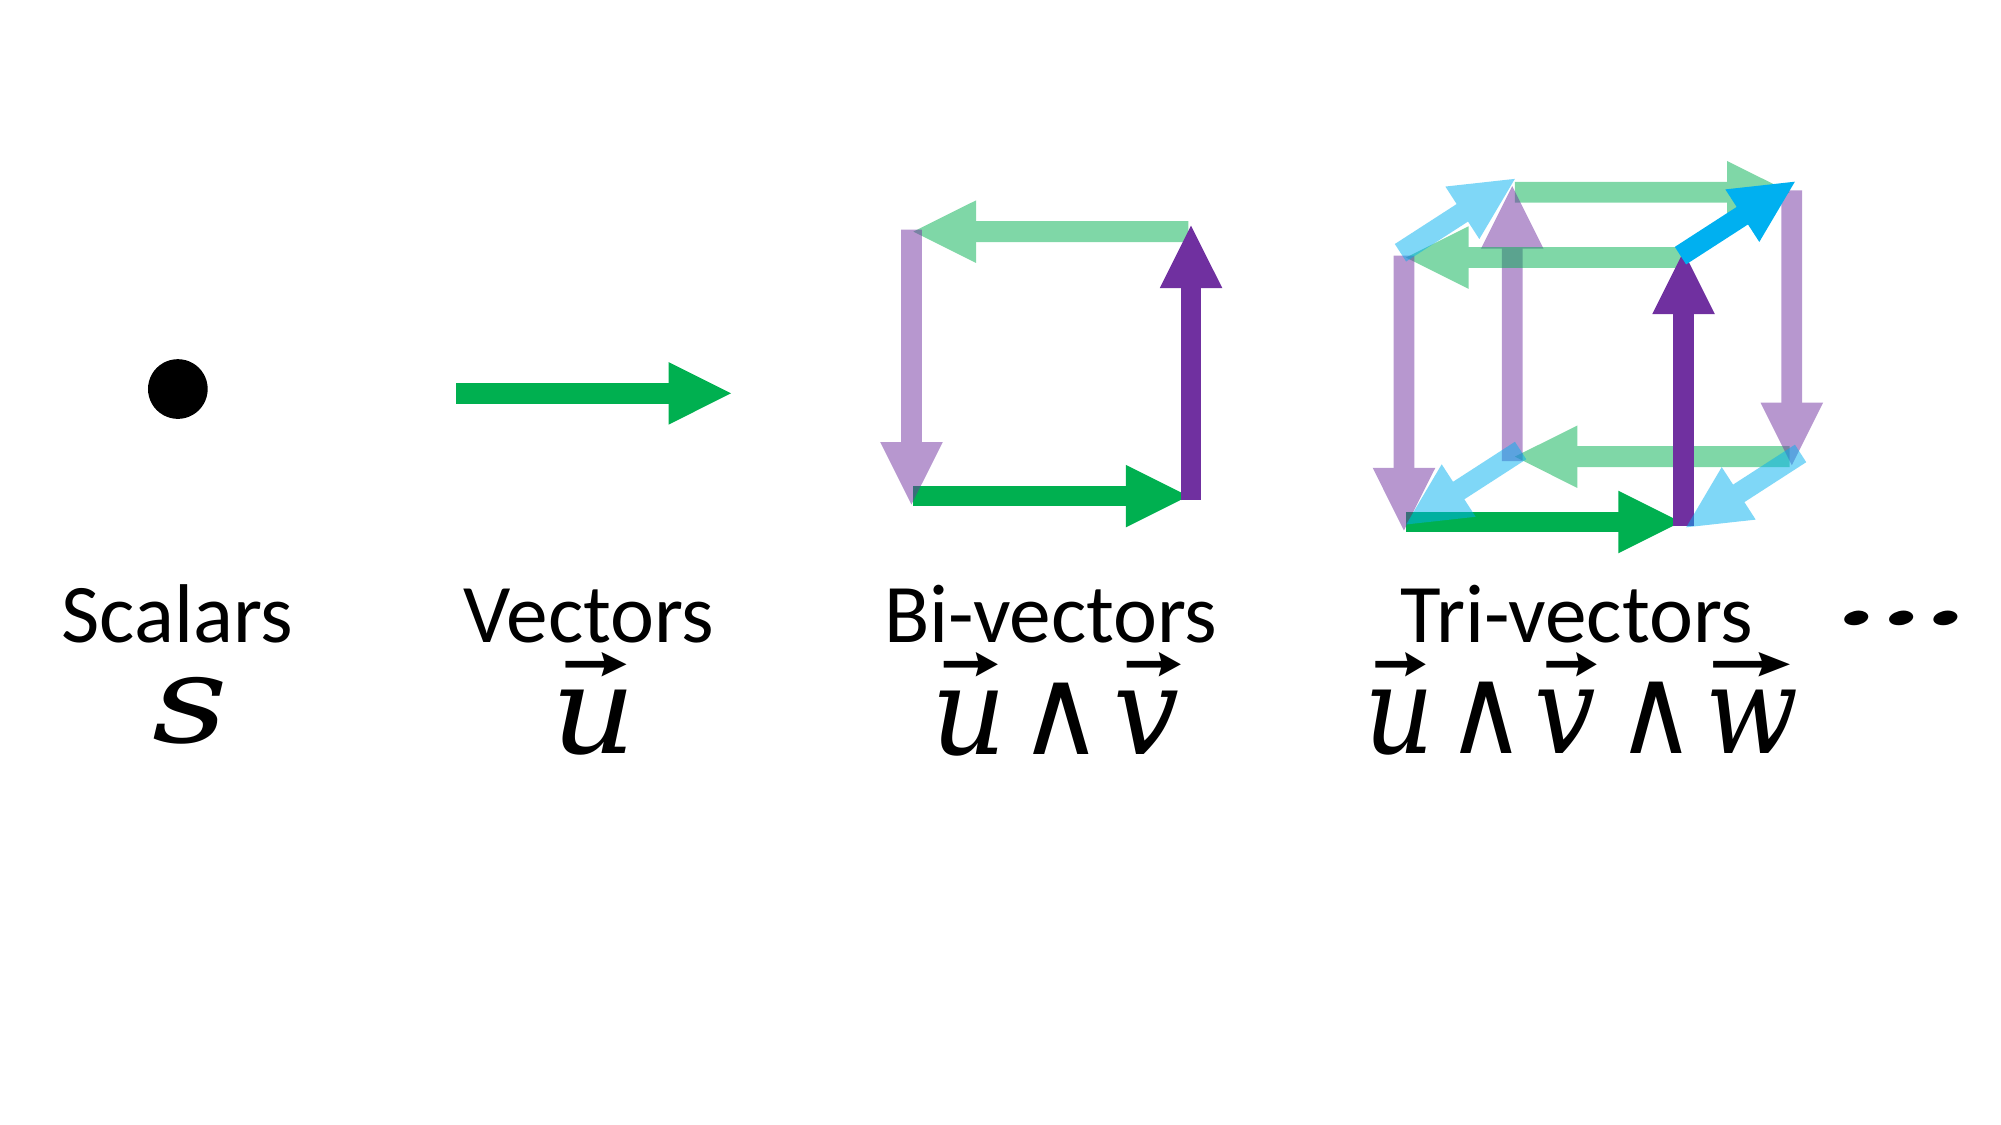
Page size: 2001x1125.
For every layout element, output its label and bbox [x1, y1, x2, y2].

text_box [1364, 178, 1803, 783]
text_box [447, 393, 732, 783]
text_box [867, 225, 1236, 784]
text_box [45, 359, 310, 772]
